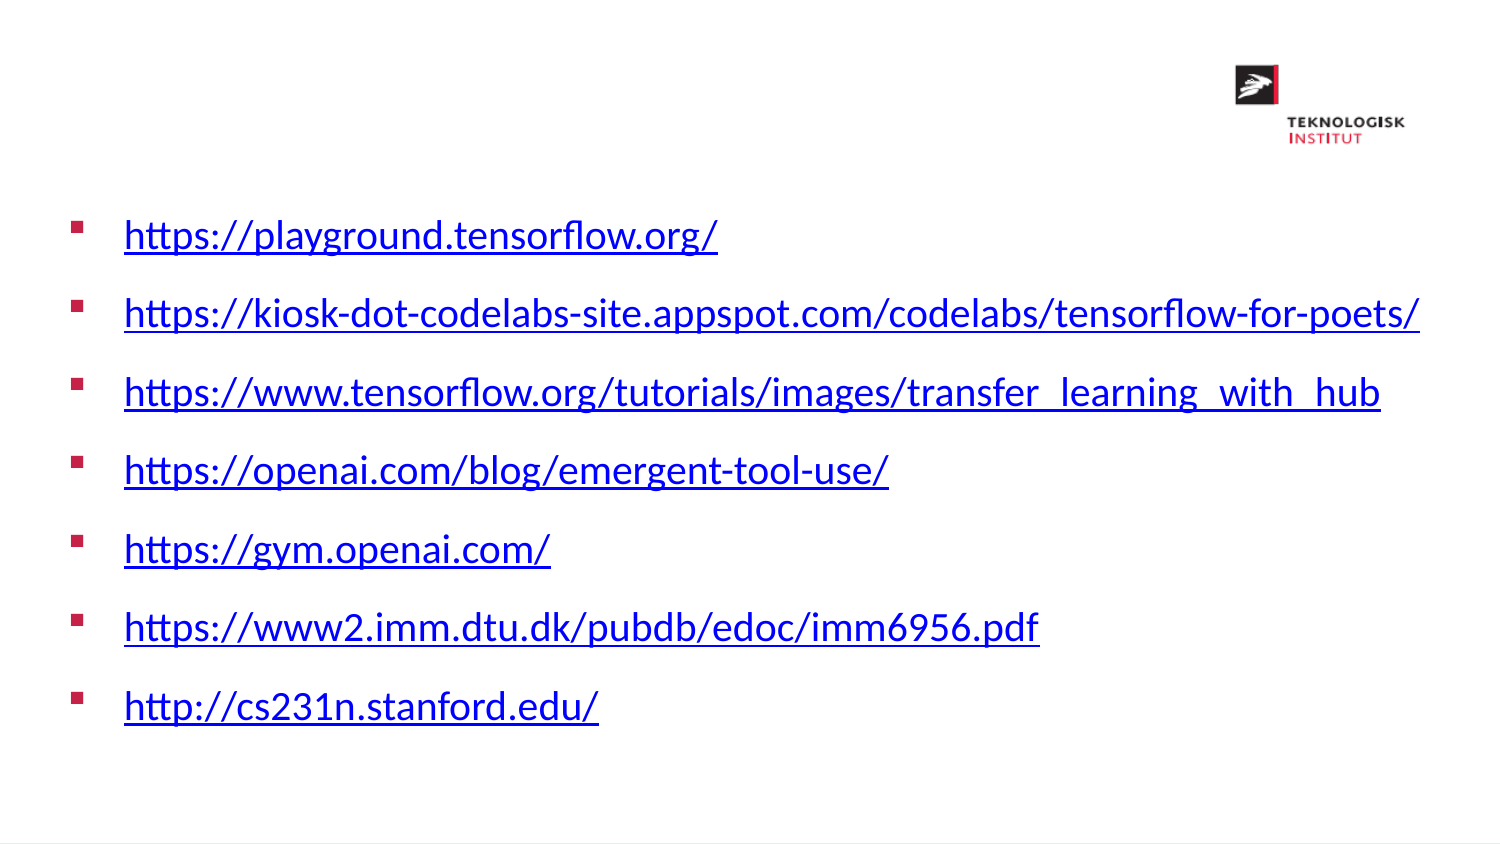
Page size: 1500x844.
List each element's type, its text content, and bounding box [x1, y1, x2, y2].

list https://playground.tensorflow.org/ https://kiosk-dot-codelabs-site.appspot.com/codelabs/tensorflow-for-poets/ https://www.tensorflow.org/tutorials/images/transfer_learning_with_hub https://openai.com/blog/emergent-tool-use/ https://gym.openai.com/ https://www2.imm.dtu.dk/pubdb/edoc/imm6956.pdf http://cs231n.stanford.edu/ [46, 183, 1447, 844]
